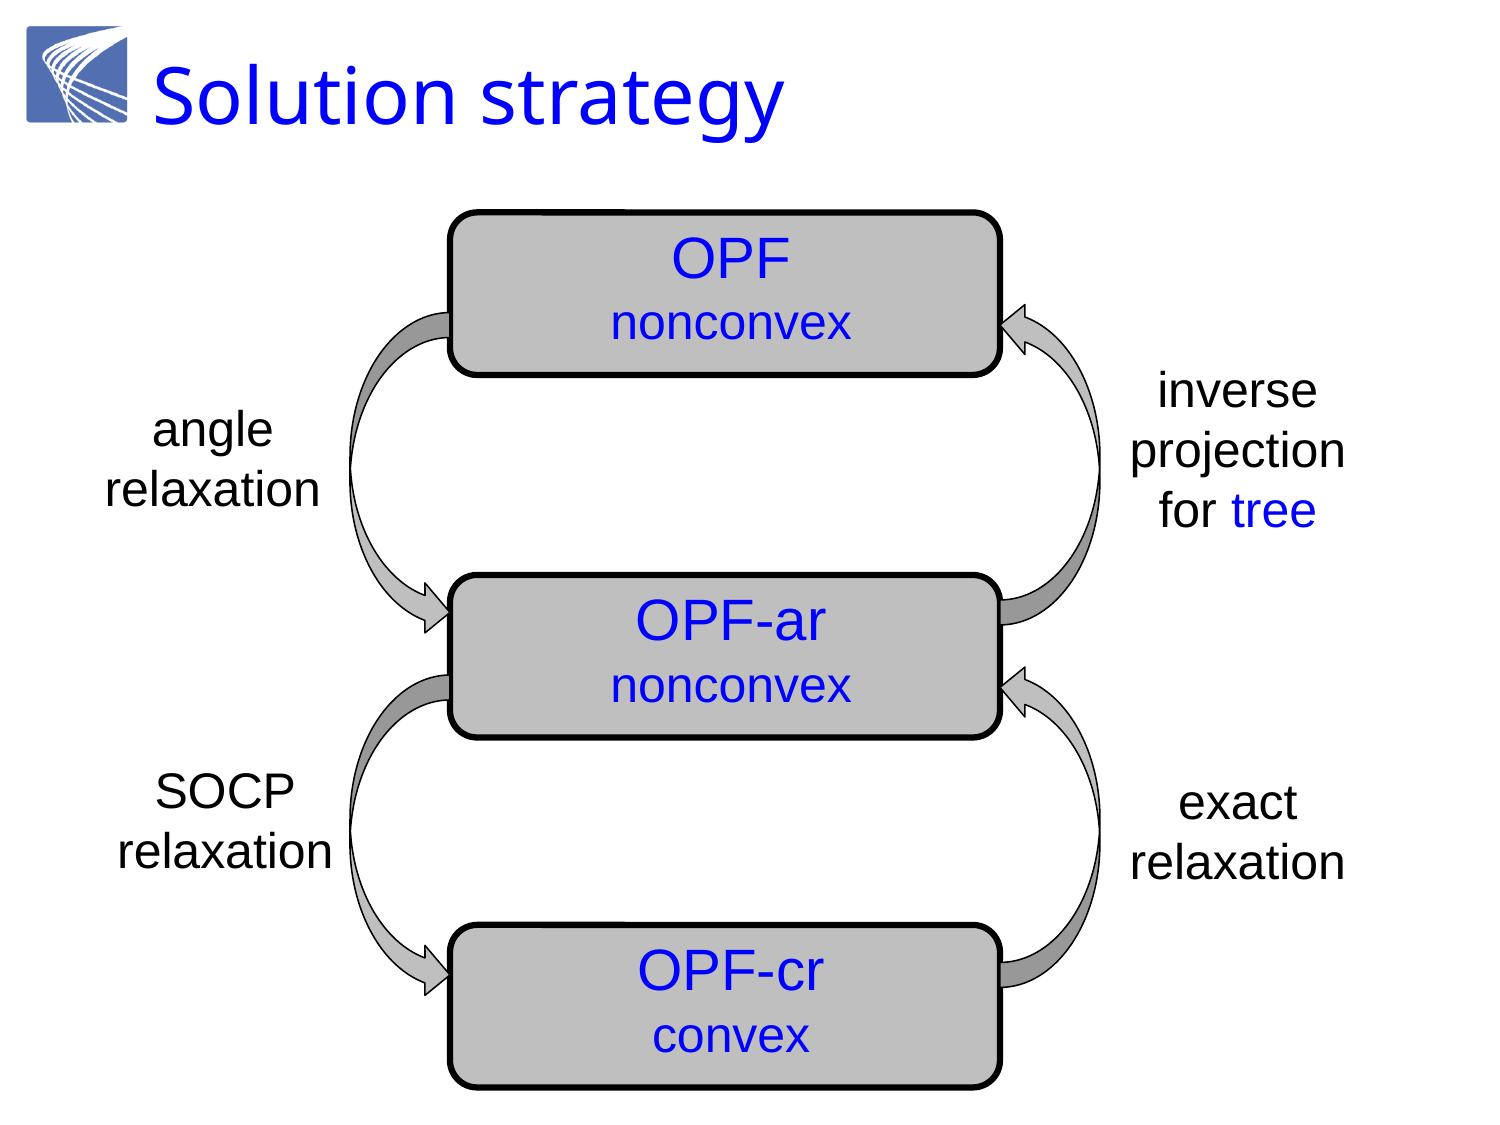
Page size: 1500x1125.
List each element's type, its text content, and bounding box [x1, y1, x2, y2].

text_box angle relaxation [89, 388, 336, 524]
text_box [449, 924, 1001, 1088]
text_box [349, 675, 444, 996]
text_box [999, 299, 1363, 626]
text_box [999, 662, 1363, 988]
title Solution strategy [137, 37, 1463, 176]
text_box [449, 212, 1001, 376]
picture [24, 24, 129, 124]
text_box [449, 574, 1001, 738]
text_box [349, 312, 444, 633]
text_box SOCP relaxation [102, 751, 349, 886]
